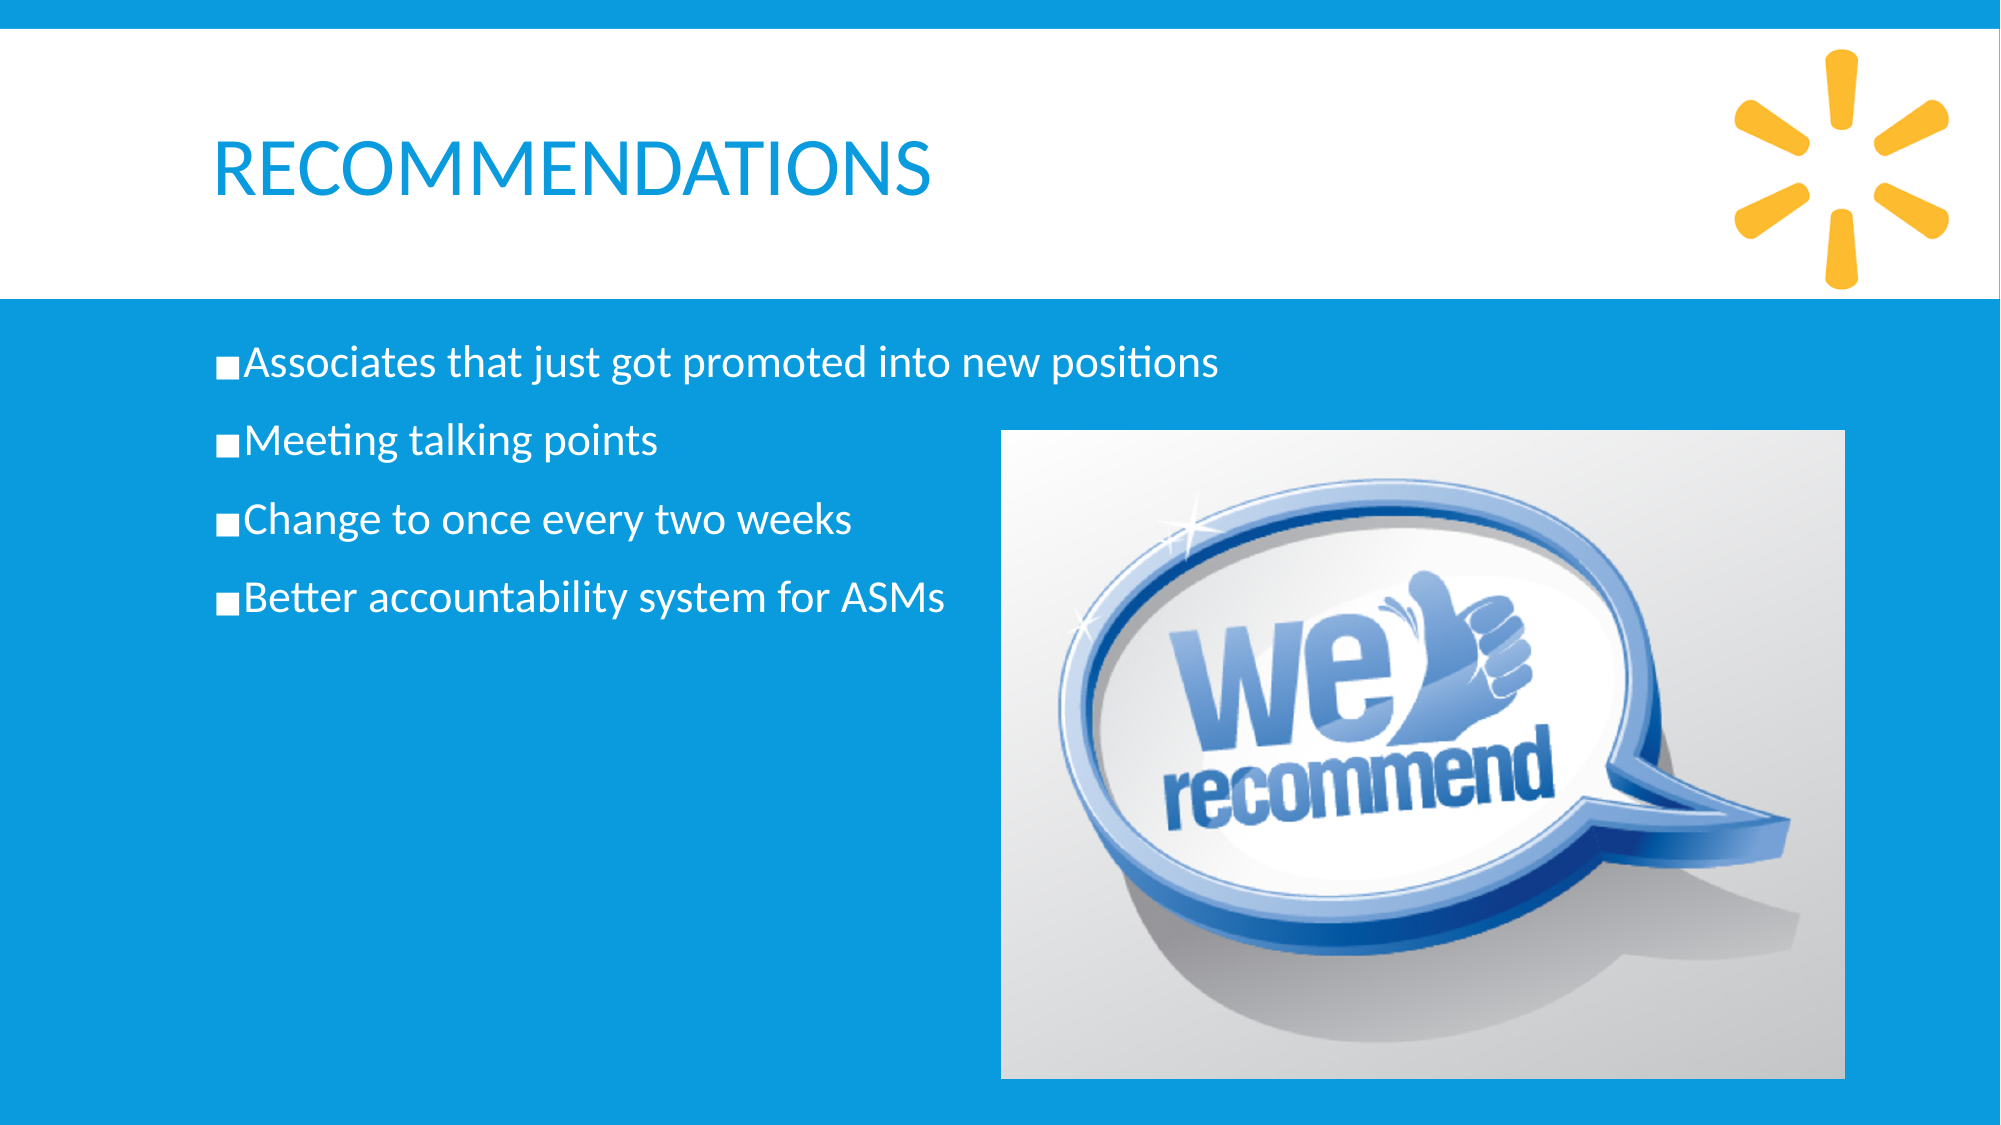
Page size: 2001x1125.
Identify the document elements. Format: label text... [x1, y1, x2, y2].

picture [1712, 32, 1971, 298]
title RECOMMENDATIONS [197, 46, 1707, 295]
picture [1002, 431, 1844, 1078]
list Associates that just got promoted into new positions Meeting talking points Change to once every two weeks Better accountability system for ASMs [197, 329, 1803, 1020]
